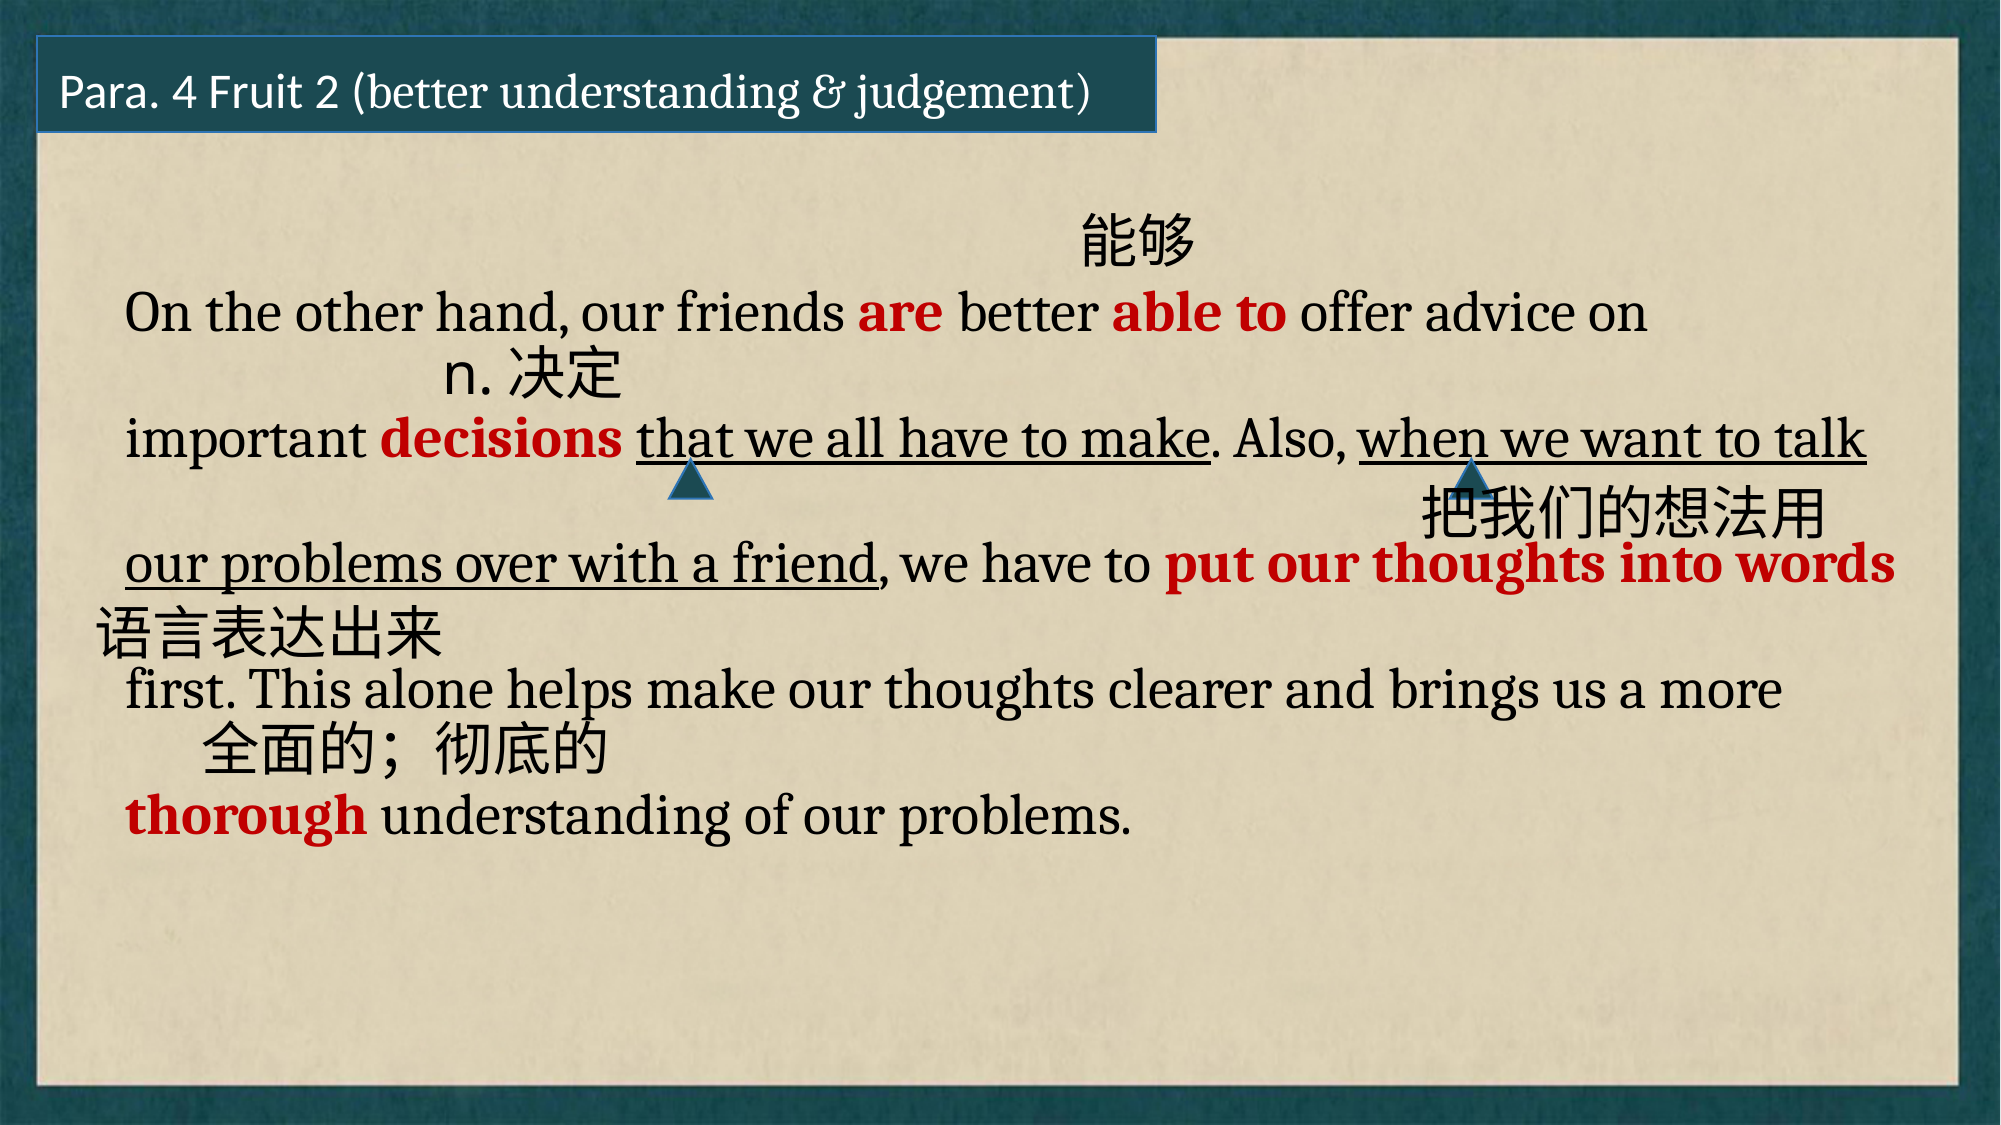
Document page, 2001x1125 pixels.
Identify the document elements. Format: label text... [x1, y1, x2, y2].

text_box [36, 35, 1157, 133]
picture [0, 0, 2001, 1125]
text_box n.决定 [427, 328, 683, 414]
text_box 把我们的想法用 [1378, 468, 1863, 554]
text_box 语言表达出来 [79, 589, 575, 675]
text_box 能够 [1064, 197, 1250, 282]
text_box On the other hand, our friends are better able to offer advice on important decisions that we all have to make. Also, when we want to talk our problems over with a friend, we have to put our thoughts into words first. This alone helps make our thoughts clearer and brings us a more thorough understanding of our problems. [110, 209, 1918, 854]
text_box [667, 456, 714, 500]
text_box 全面的；彻底的 [187, 704, 659, 790]
text_box Para. 4 Fruit 2 (better understanding & judgement) [44, 51, 1316, 127]
text_box [1465, 456, 1478, 468]
